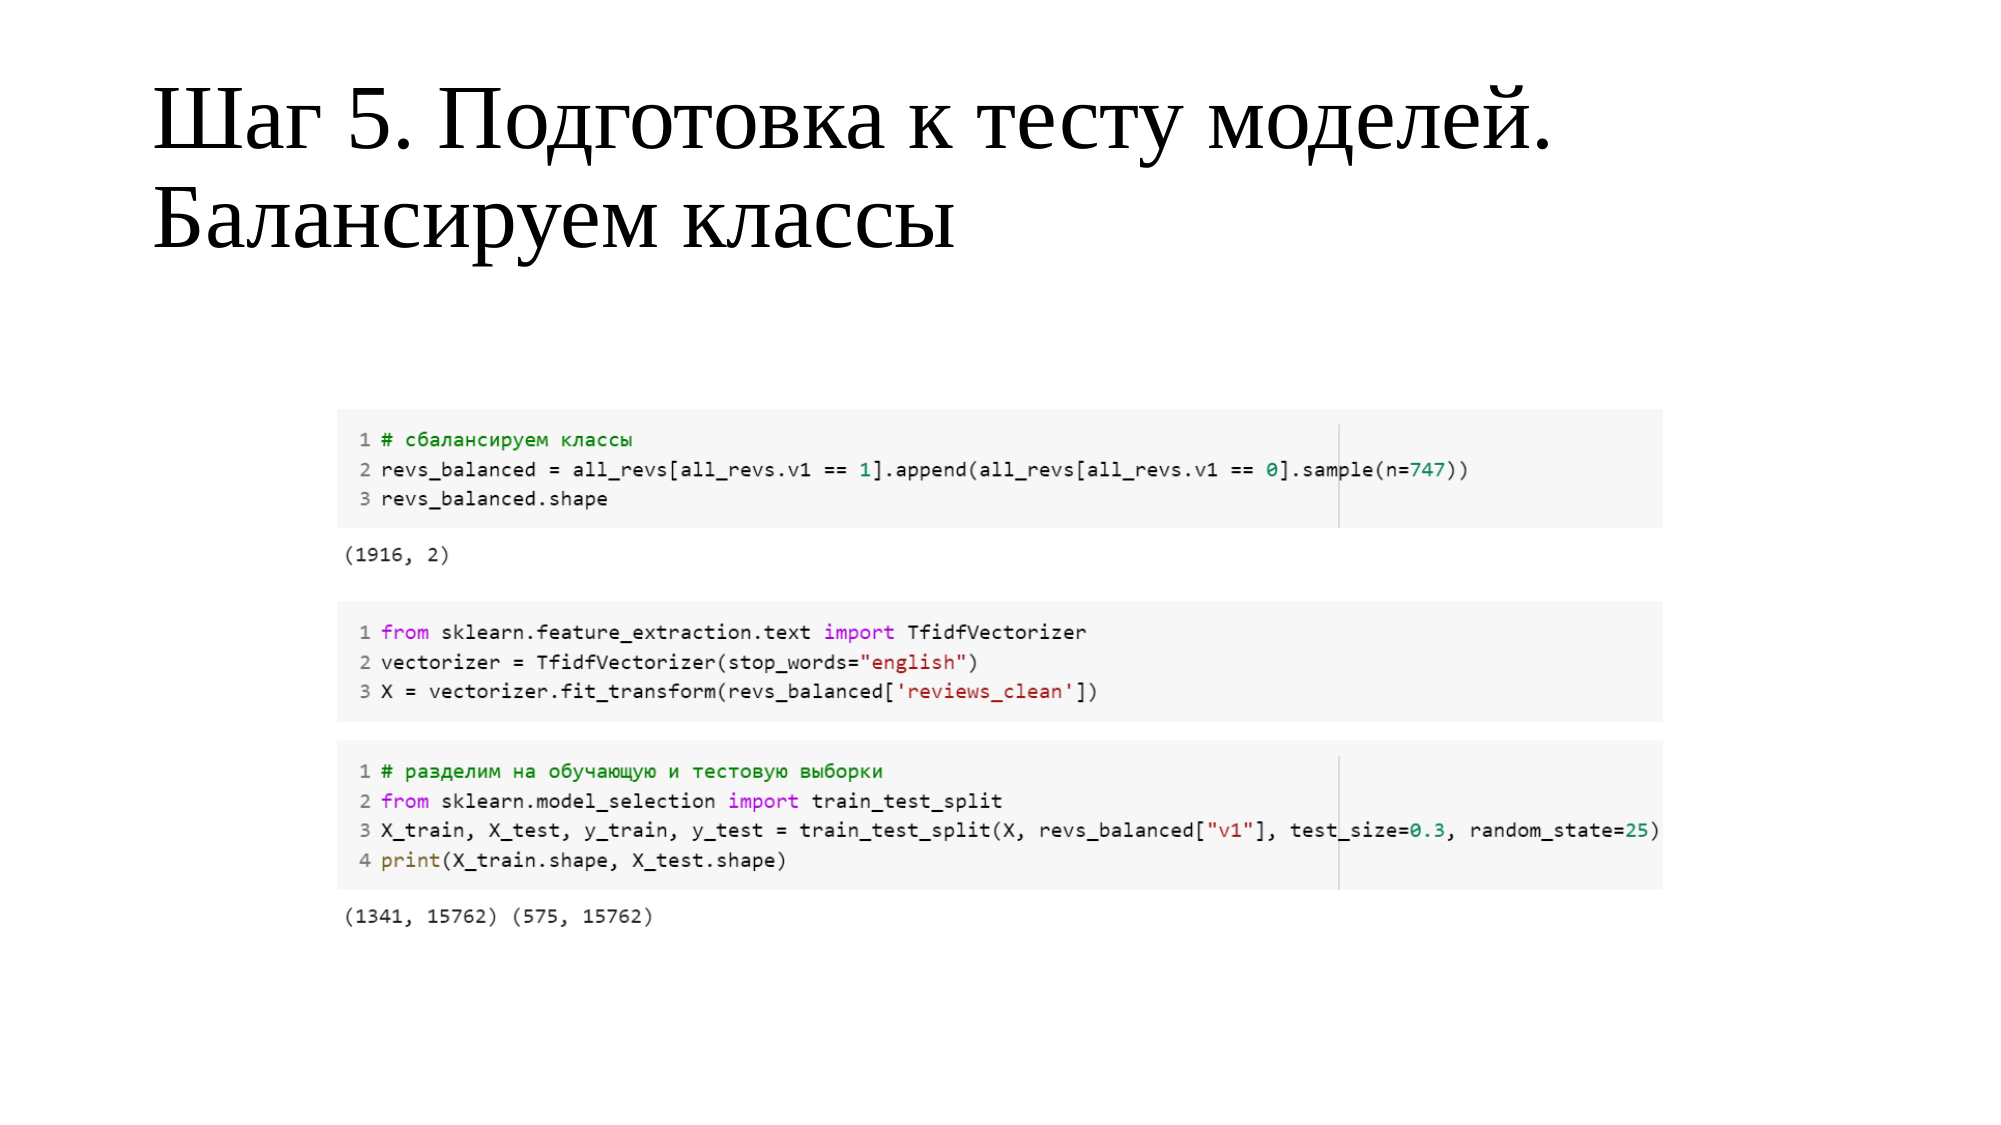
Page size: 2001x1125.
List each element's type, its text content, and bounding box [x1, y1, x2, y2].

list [337, 409, 1663, 951]
title Шаг 5. Подготовка к тесту моделей. Балансируем классы [137, 59, 1863, 278]
